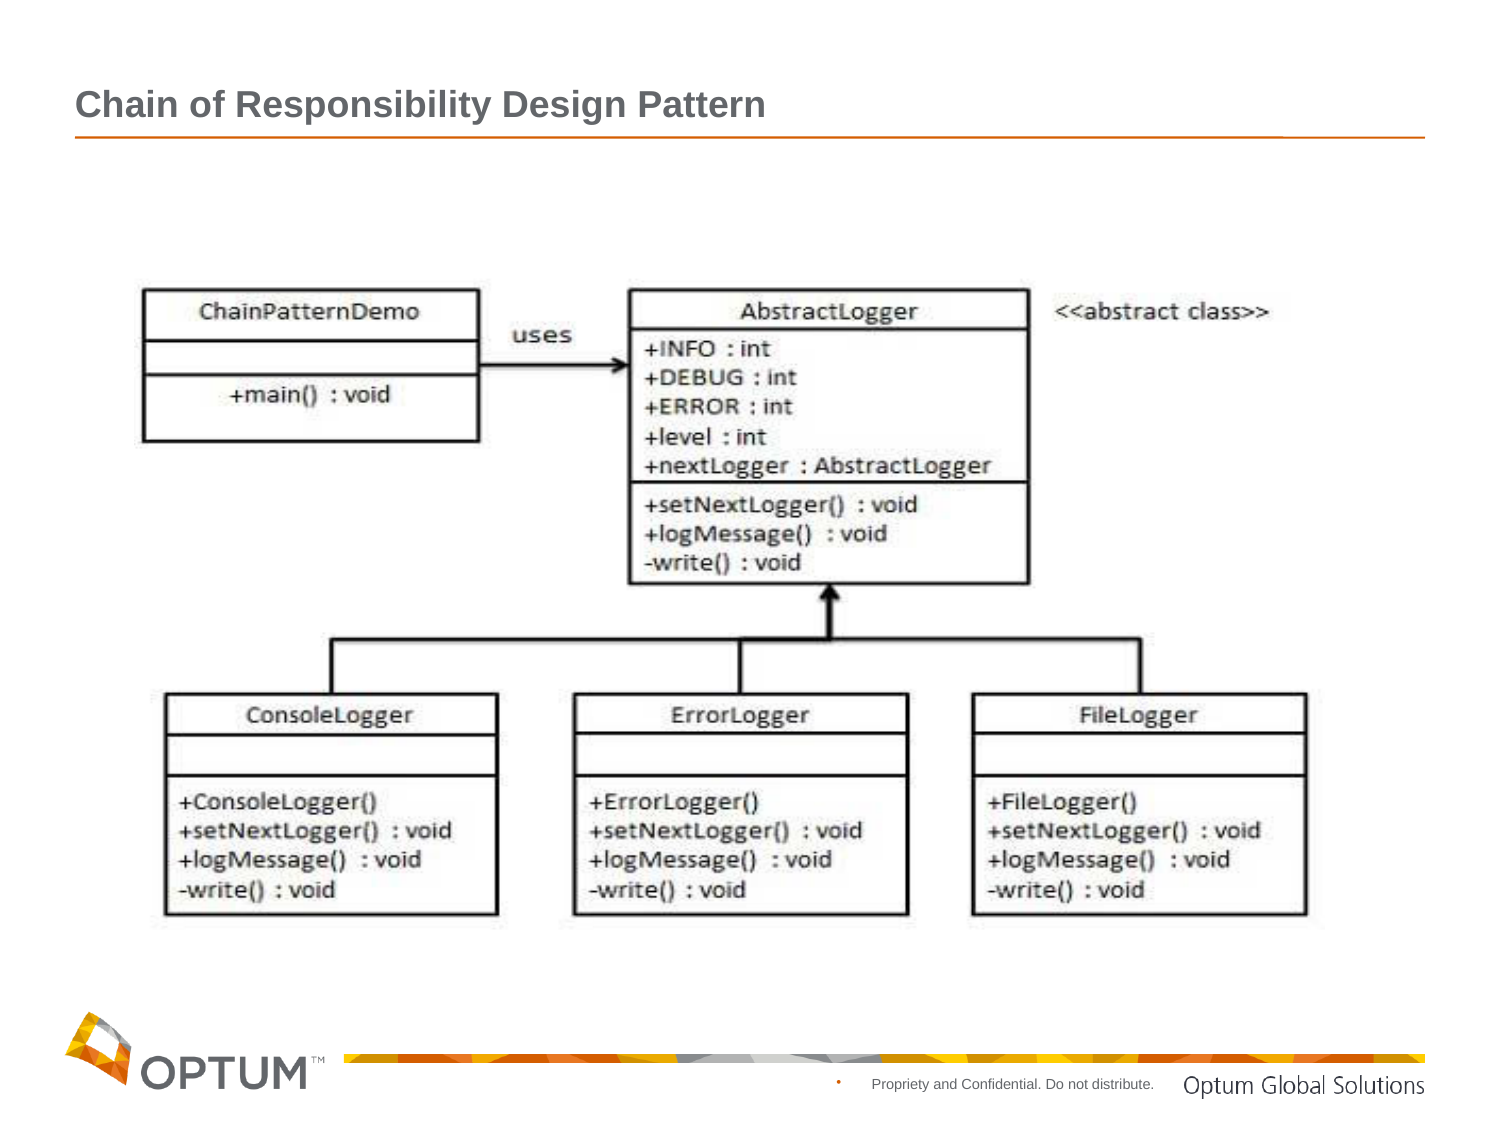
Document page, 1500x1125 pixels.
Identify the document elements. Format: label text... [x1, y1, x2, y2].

picture [62, 1009, 327, 1092]
picture [1184, 1075, 1424, 1099]
title Chain of Responsibility Design Pattern [74, 24, 1425, 126]
picture [134, 265, 1325, 937]
picture [343, 1054, 1425, 1063]
